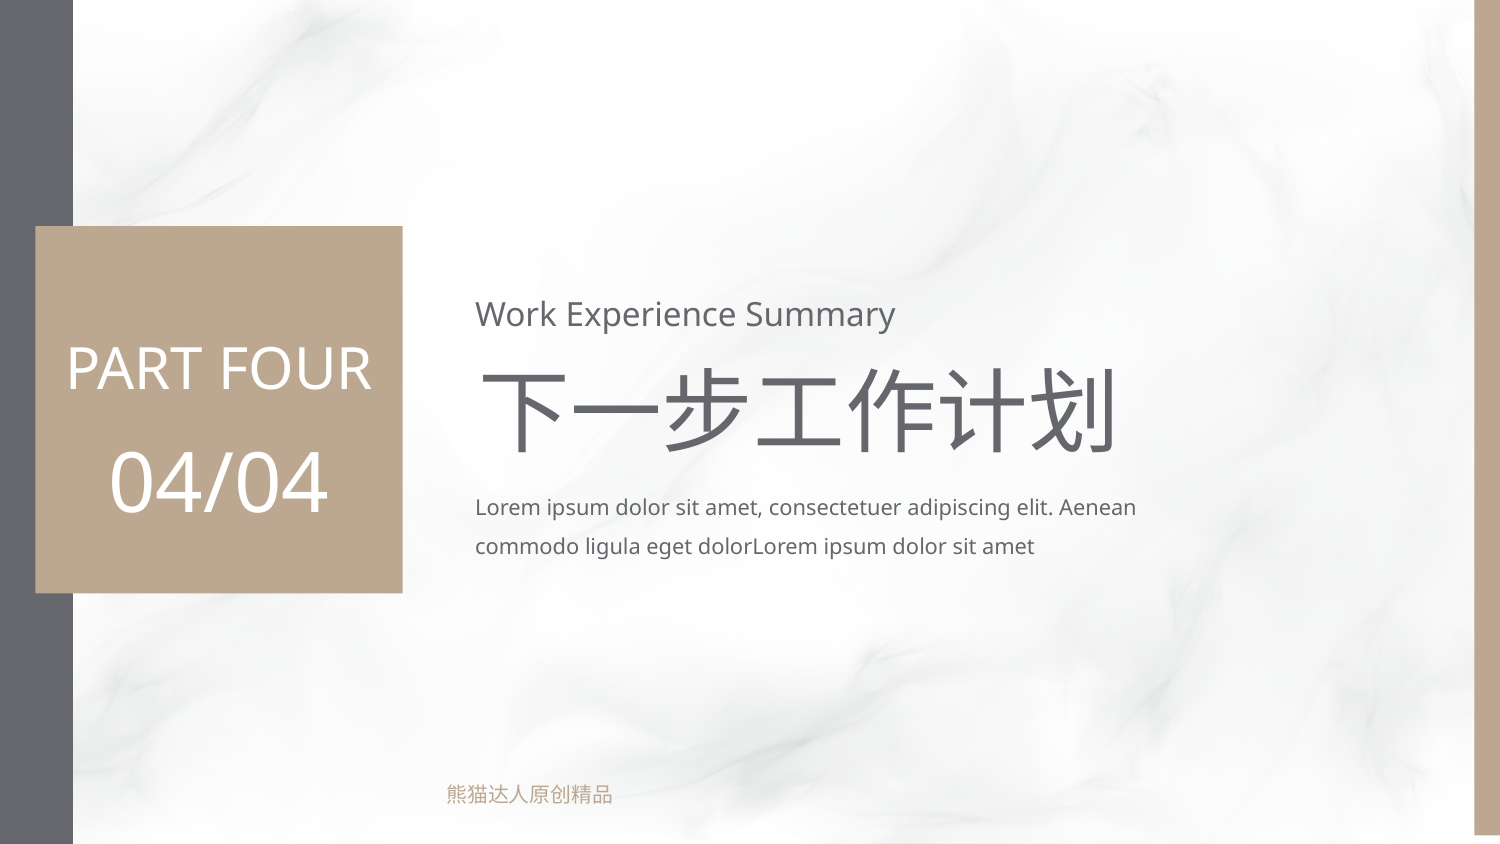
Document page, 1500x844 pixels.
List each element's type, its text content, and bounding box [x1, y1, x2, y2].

text_box PART FOUR [41, 324, 397, 409]
text_box Work Experience Summary [460, 286, 1355, 341]
text_box [1473, 0, 1500, 836]
text_box 04/04 [67, 421, 371, 536]
text_box [0, 0, 74, 844]
text_box 下一步工作计划 [463, 346, 1136, 472]
text_box 熊猫达人原创精品 [432, 773, 1068, 814]
text_box Lorem ipsum dolor sit amet, consectetuer adipiscing elit. Aenean commodo ligula eget dolorLorem ipsum dolor sit amet [460, 473, 1258, 567]
text_box [34, 225, 404, 594]
